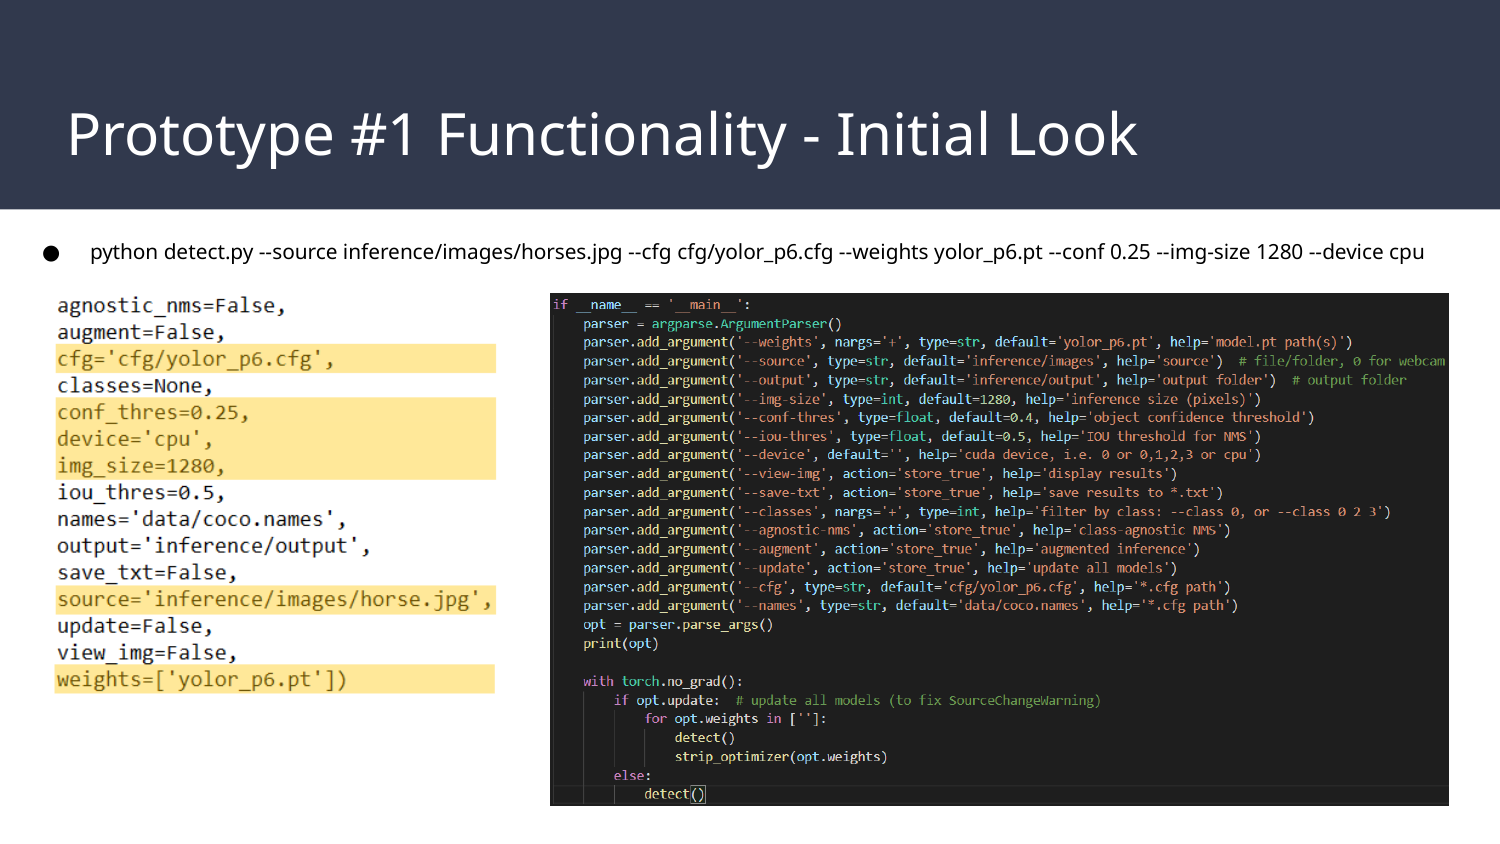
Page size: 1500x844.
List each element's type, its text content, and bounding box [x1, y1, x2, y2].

picture [550, 293, 1450, 806]
text_box python detect.py --source inference/images/horses.jpg --cfg cfg/yolor_p6.cfg --weights yolor_p6.pt --conf 0.25 --img-size 1280 --device cpu [0, 226, 1500, 277]
title Prototype #1 Functionality - Initial Look [51, 82, 1449, 185]
picture [50, 293, 501, 696]
